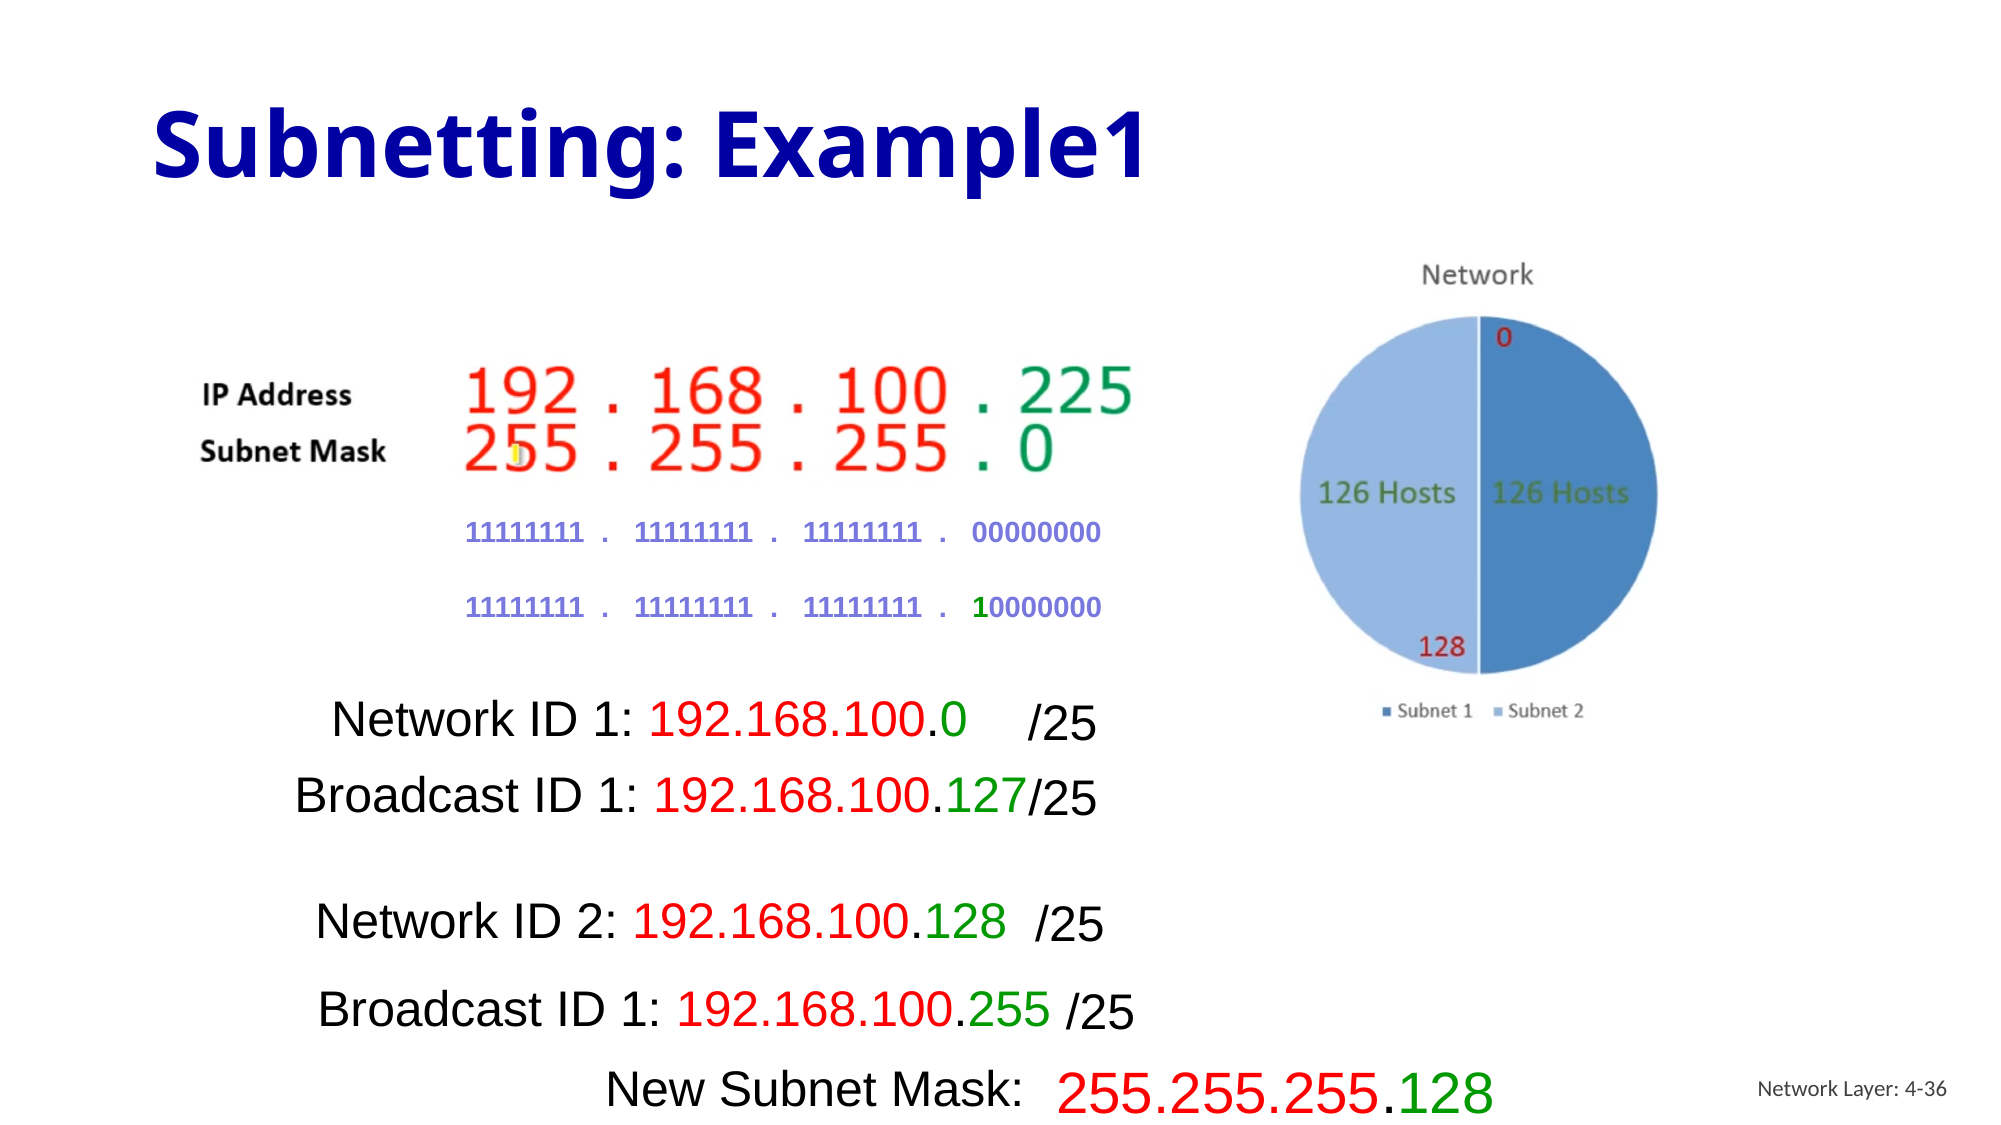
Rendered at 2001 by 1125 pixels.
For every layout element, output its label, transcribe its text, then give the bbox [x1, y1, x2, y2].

slide_number Network Layer: 4-36 [1512, 1056, 1963, 1117]
text_box New Subnet Mask: [590, 1049, 1040, 1124]
text_box Broadcast ID 1: 192.168.100.255 [302, 968, 1066, 1044]
text_box Network ID 2: 192.168.100.128 [300, 881, 1023, 956]
text_box 11111111 . 11111111 . 11111111 . 10000000 [450, 581, 1138, 632]
picture [187, 331, 1195, 497]
text_box /25 [1013, 682, 1113, 757]
text_box 255.255.255.128 [1041, 1047, 1510, 1125]
text_box 11111111 . 11111111 . 11111111 . 00000000 [450, 505, 1138, 556]
text_box Network ID 1: 192.168.100.0 [316, 679, 983, 755]
title Subnetting: Example1 [137, 74, 1863, 221]
text_box /25 [1020, 884, 1120, 960]
text_box Broadcast ID 1: 192.168.100.127 [279, 755, 1013, 830]
picture [1275, 254, 1664, 745]
text_box /25 [1051, 971, 1151, 1047]
text_box /25 [1013, 757, 1113, 833]
